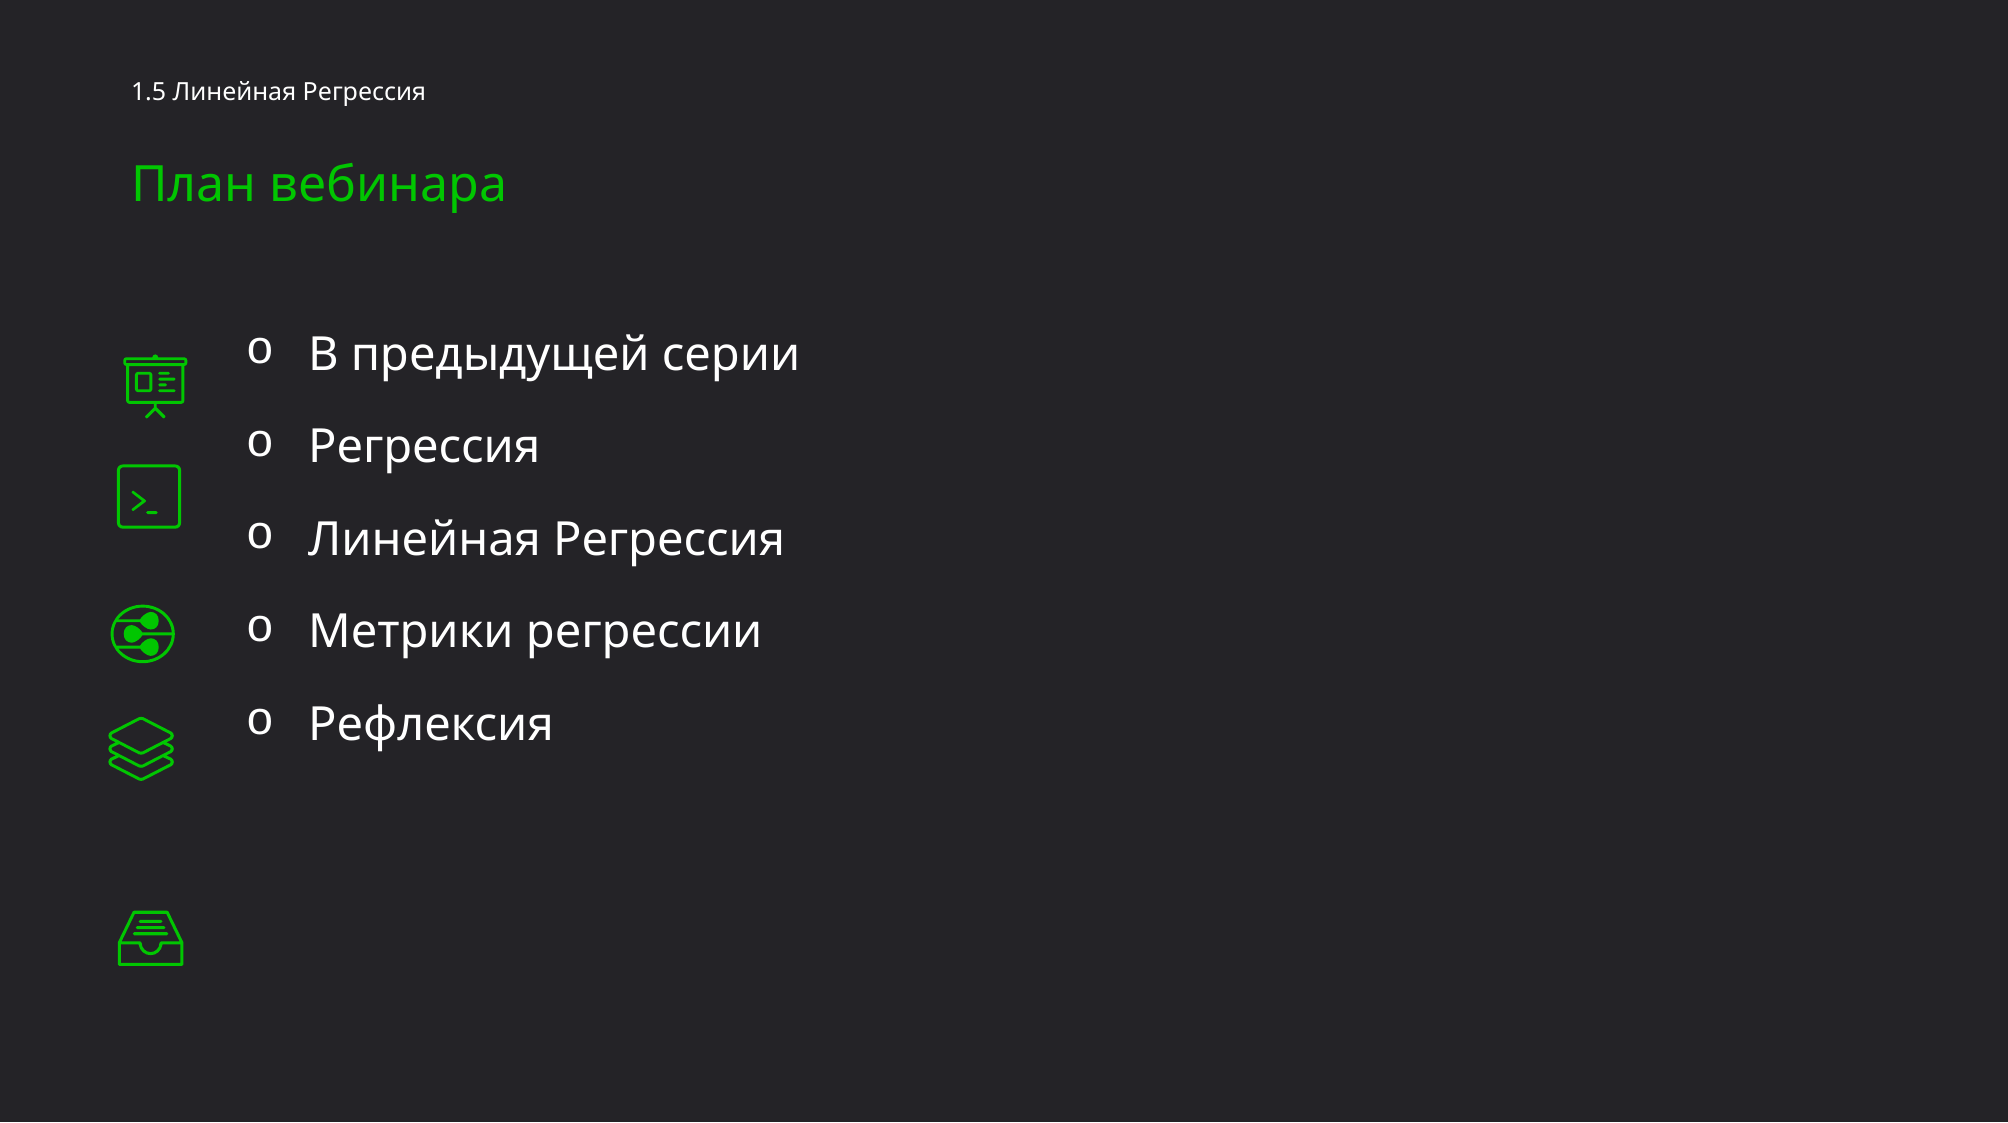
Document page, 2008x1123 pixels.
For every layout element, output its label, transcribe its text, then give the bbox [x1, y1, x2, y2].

text_box План вебинара [131, 133, 1004, 281]
text_box [117, 910, 184, 966]
text_box В предыдущей серии Регрессия Линейная Регрессия Метрики регрессии Рефлексия [229, 314, 1387, 1088]
text_box [110, 604, 175, 664]
text_box [108, 716, 174, 781]
text_box [116, 464, 182, 529]
text_box 1.5 Линейная Регрессия [131, 55, 1150, 133]
text_box [123, 354, 188, 419]
